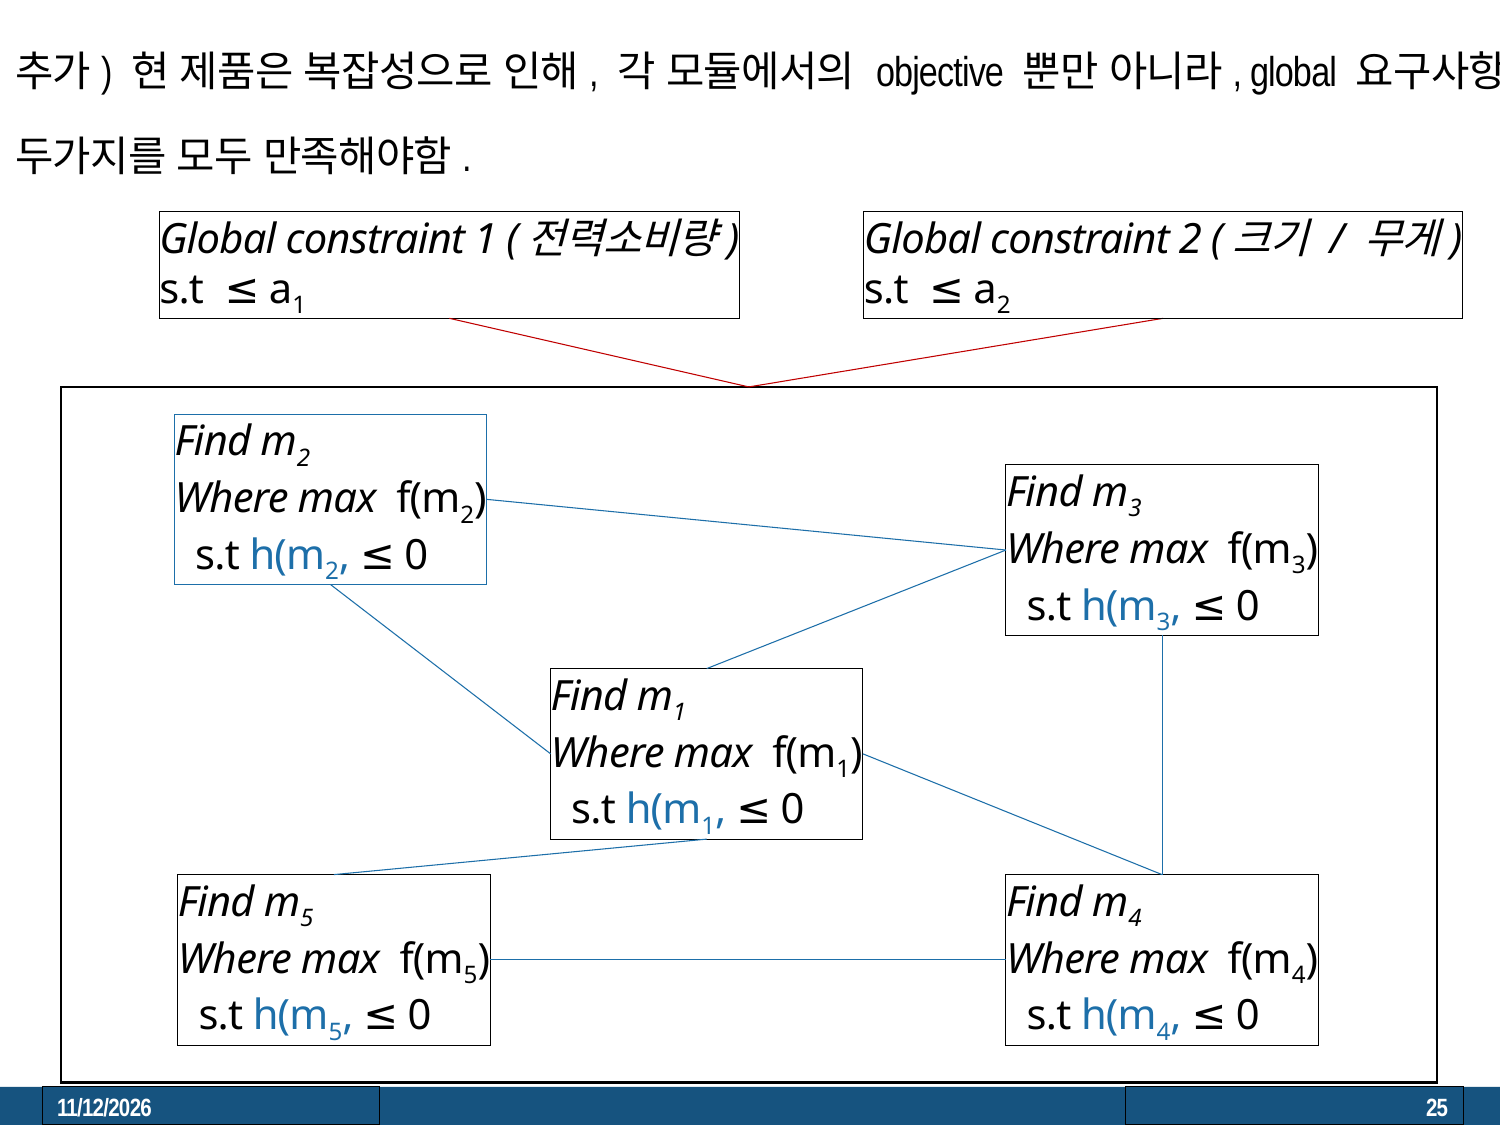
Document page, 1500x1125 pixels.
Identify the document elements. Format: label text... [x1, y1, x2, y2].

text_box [748, 315, 1164, 387]
slide_number 2023. 3. 22. [42, 1086, 380, 1125]
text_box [333, 833, 707, 875]
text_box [706, 547, 917, 669]
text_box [449, 315, 748, 387]
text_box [573, 496, 917, 548]
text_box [955, 750, 1162, 875]
text_box [60, 386, 1438, 1084]
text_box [330, 578, 458, 751]
slide_number 25 [1125, 1086, 1464, 1125]
text_box 추가) 현 제품은 복잡성으로 인해, 각 모듈에서의 objective 뿐만 아니라, global 요구사항 두가지를 모두 만족해야함. [0, 0, 1500, 193]
